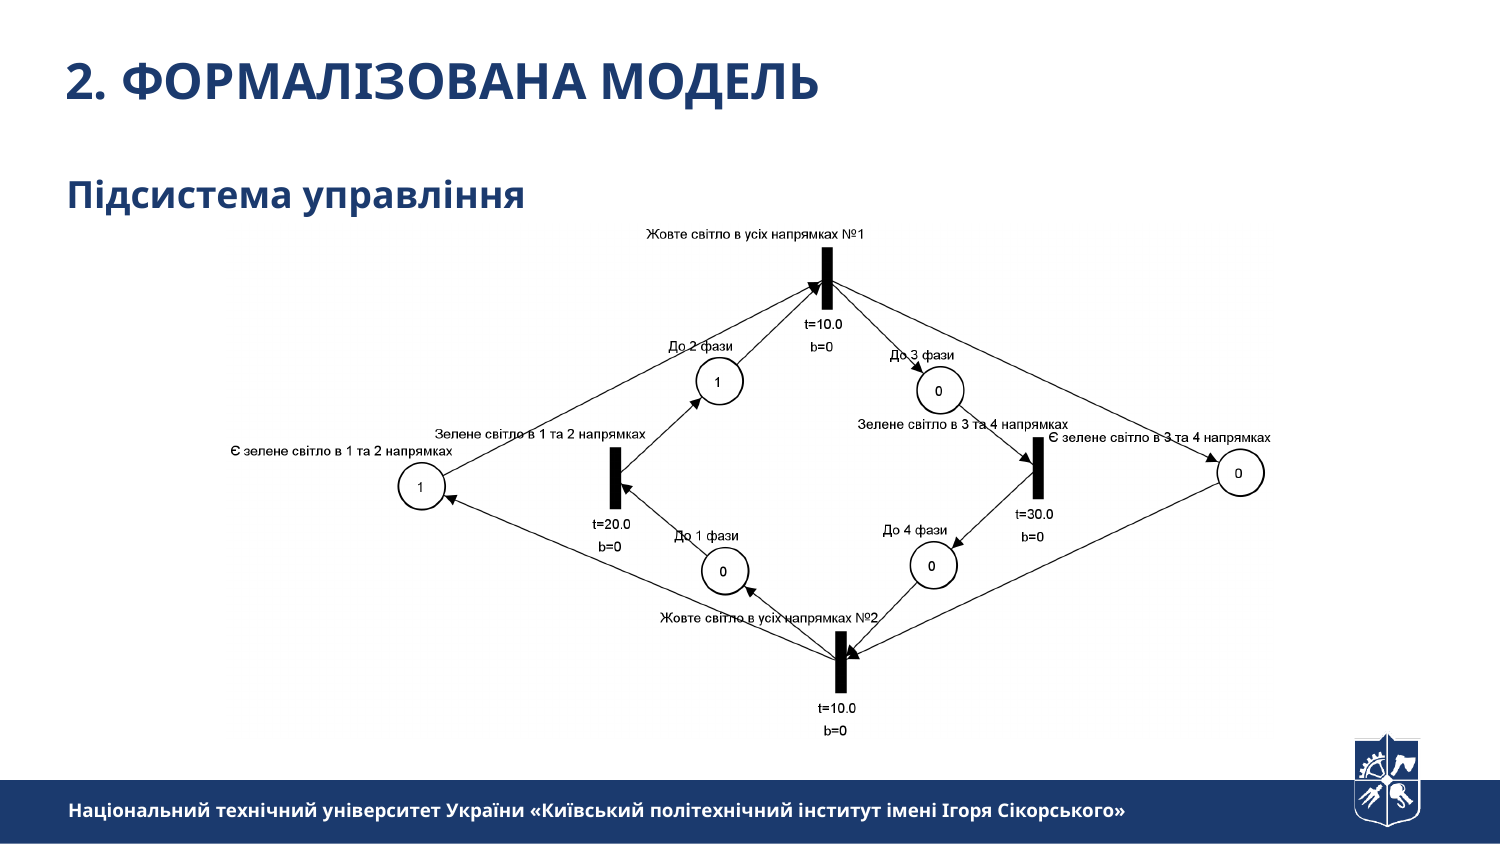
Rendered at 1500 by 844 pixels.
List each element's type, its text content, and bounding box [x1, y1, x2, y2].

picture [1347, 725, 1427, 832]
picture [226, 223, 1274, 739]
list 2. Формалізована модель [53, 53, 959, 169]
list Підсистема управління [54, 170, 1272, 222]
